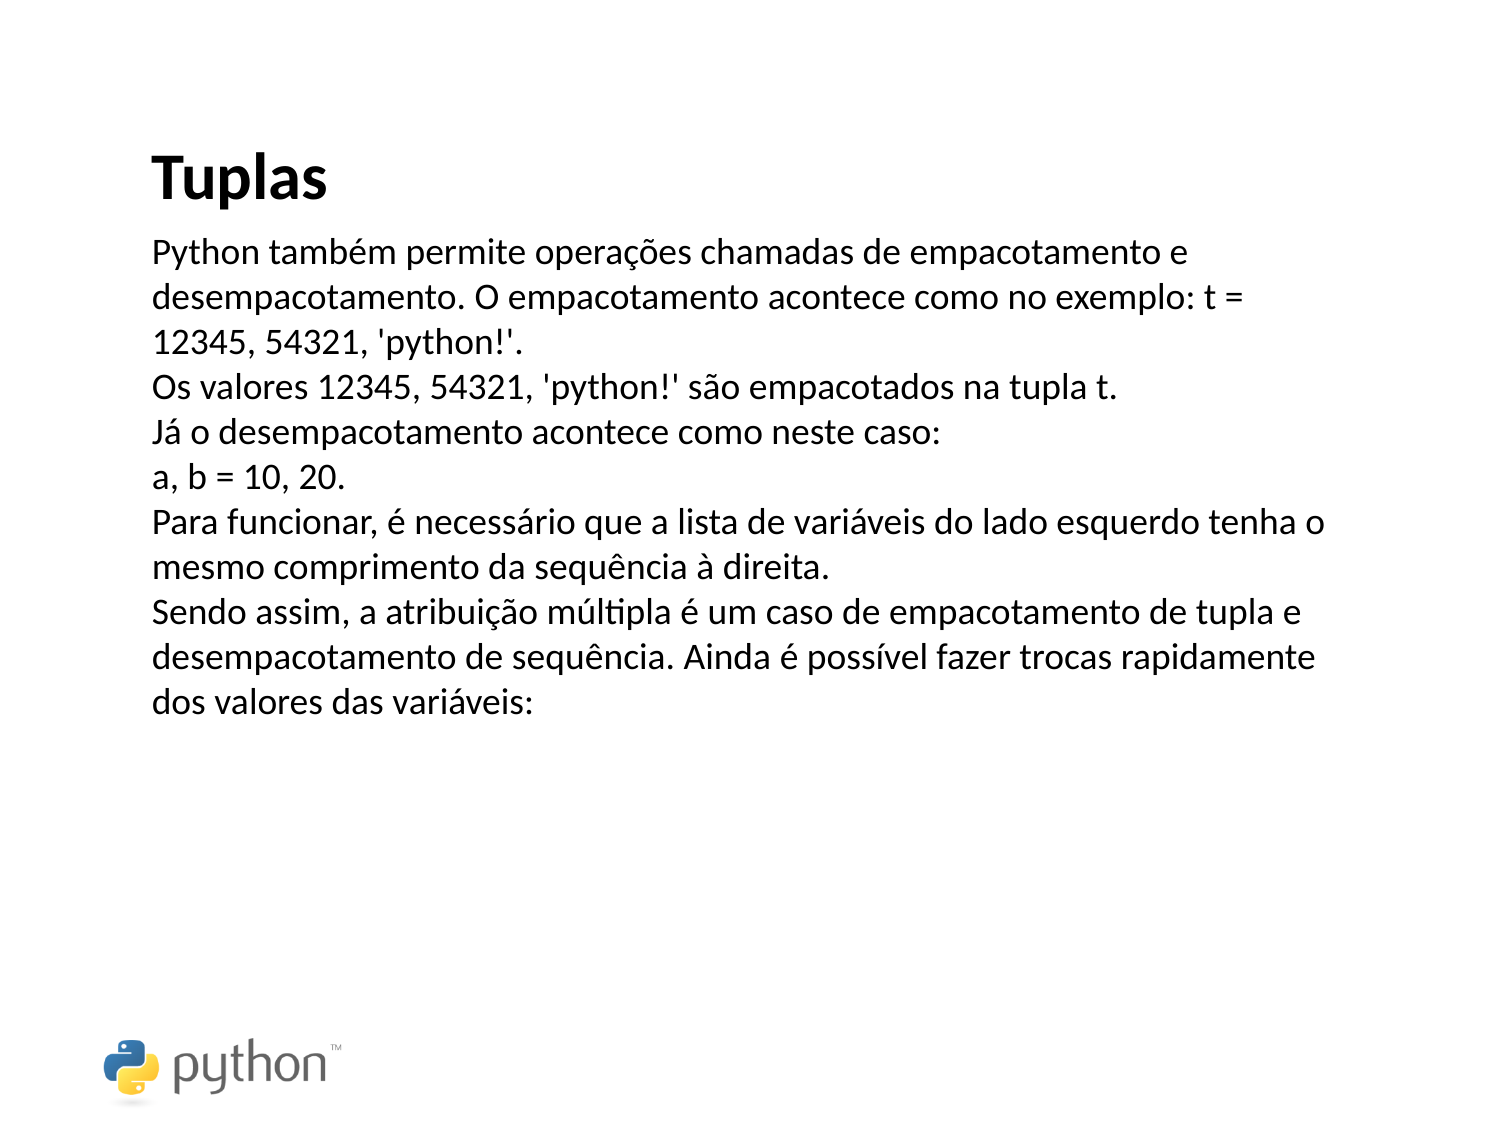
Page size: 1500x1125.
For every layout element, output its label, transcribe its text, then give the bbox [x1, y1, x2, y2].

text_box Python também permite operações chamadas de empacotamento e desempacotamento. O empacotamento acontece como no exemplo: t = 12345, 54321, 'python!'. Os valores 12345, 54321, 'python!' são empacotados na tupla t. Já o desempacotamento acontece como neste caso: a, b = 10, 20. Para funcionar, é necessário que a lista de variáveis do lado esquerdo tenha o mesmo comprimento da sequência à direita. Sendo assim, a atribuição múltipla é um caso de empacotamento de tupla e desempacotamento de sequência. Ainda é possível fazer trocas rapidamente dos valores das variáveis: [137, 219, 1342, 730]
picture [64, 1022, 364, 1125]
text_box Tuplas [136, 125, 344, 301]
